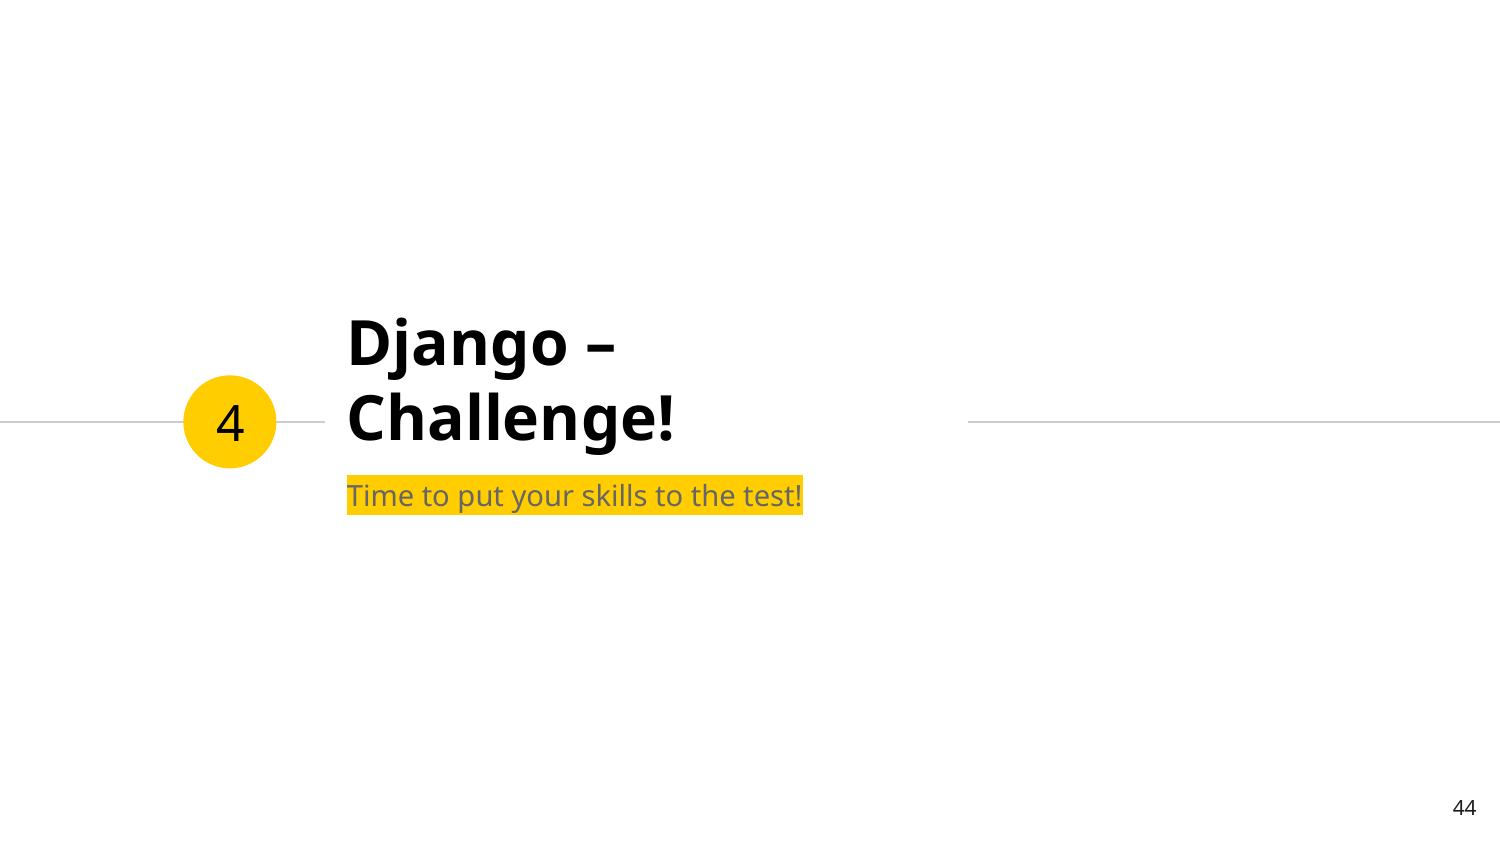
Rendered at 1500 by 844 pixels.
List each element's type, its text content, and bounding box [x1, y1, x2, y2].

title Django – Challenge! [331, 277, 954, 461]
text_box 4 [186, 375, 276, 468]
subtitle Time to put your skills to the test! [331, 461, 1249, 591]
slide_number 44 [1401, 779, 1492, 844]
